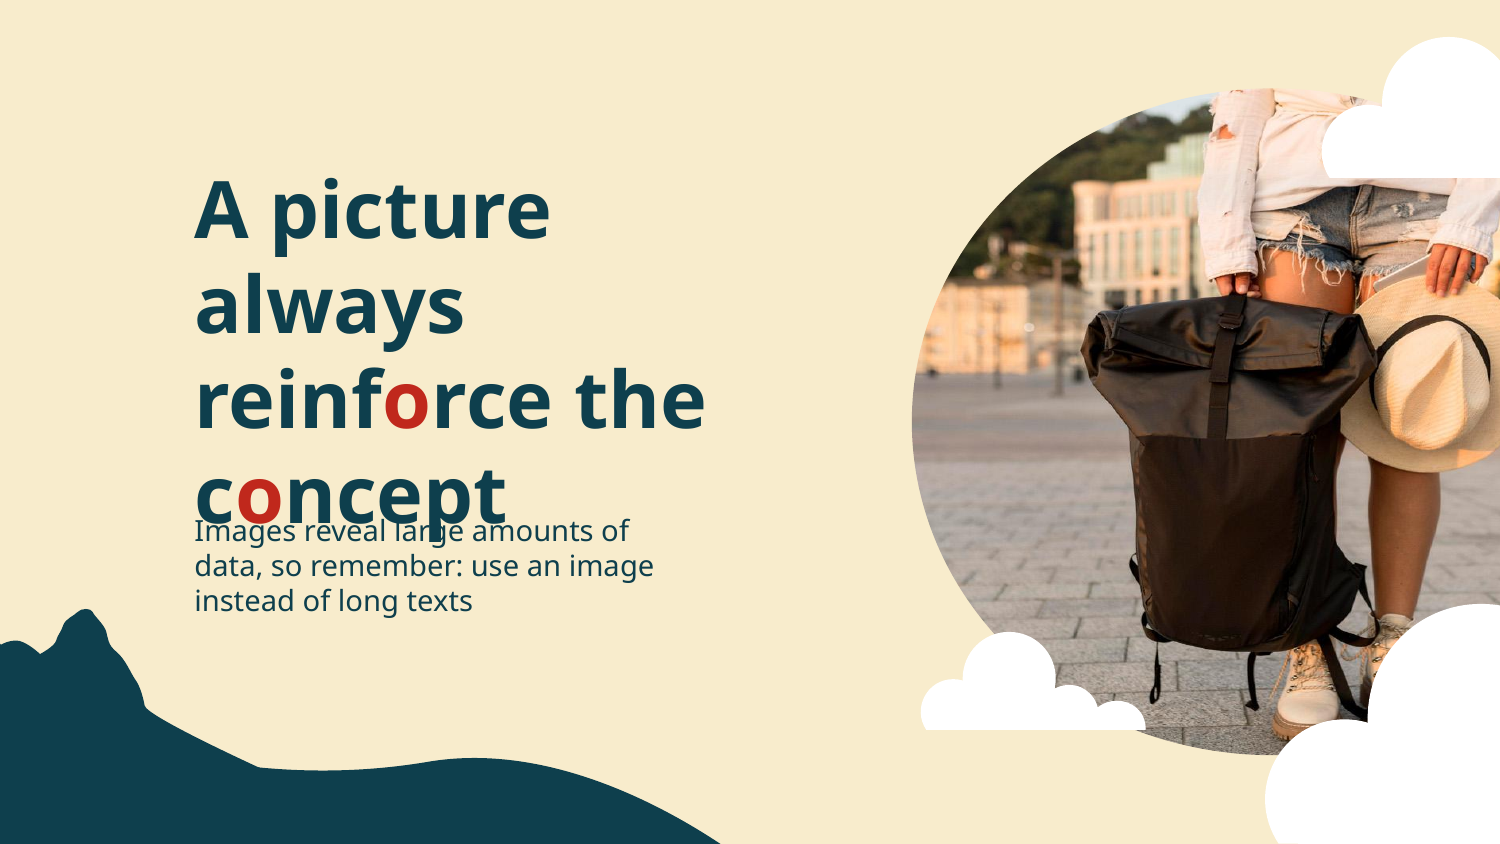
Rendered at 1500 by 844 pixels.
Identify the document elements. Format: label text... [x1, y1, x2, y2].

list Images reveal large amounts of data, so remember: use an image instead of long texts [179, 497, 680, 643]
title A picture always reinforce the concept [179, 200, 738, 498]
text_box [911, 36, 1500, 844]
